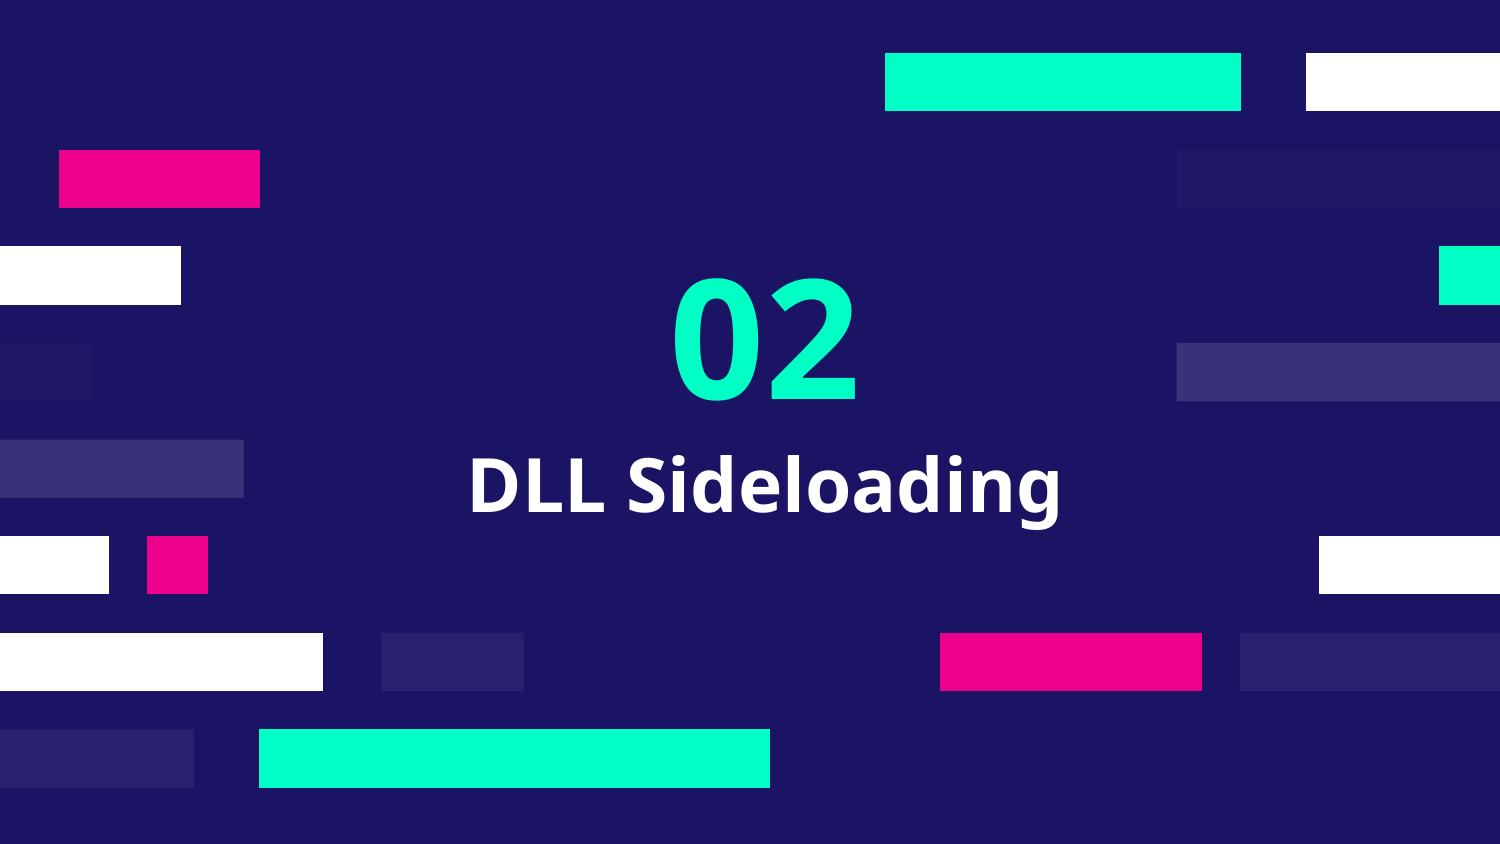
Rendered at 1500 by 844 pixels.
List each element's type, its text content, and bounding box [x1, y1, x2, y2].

title DLL Sideloading [74, 445, 1457, 519]
title 02 [74, 352, 1457, 434]
